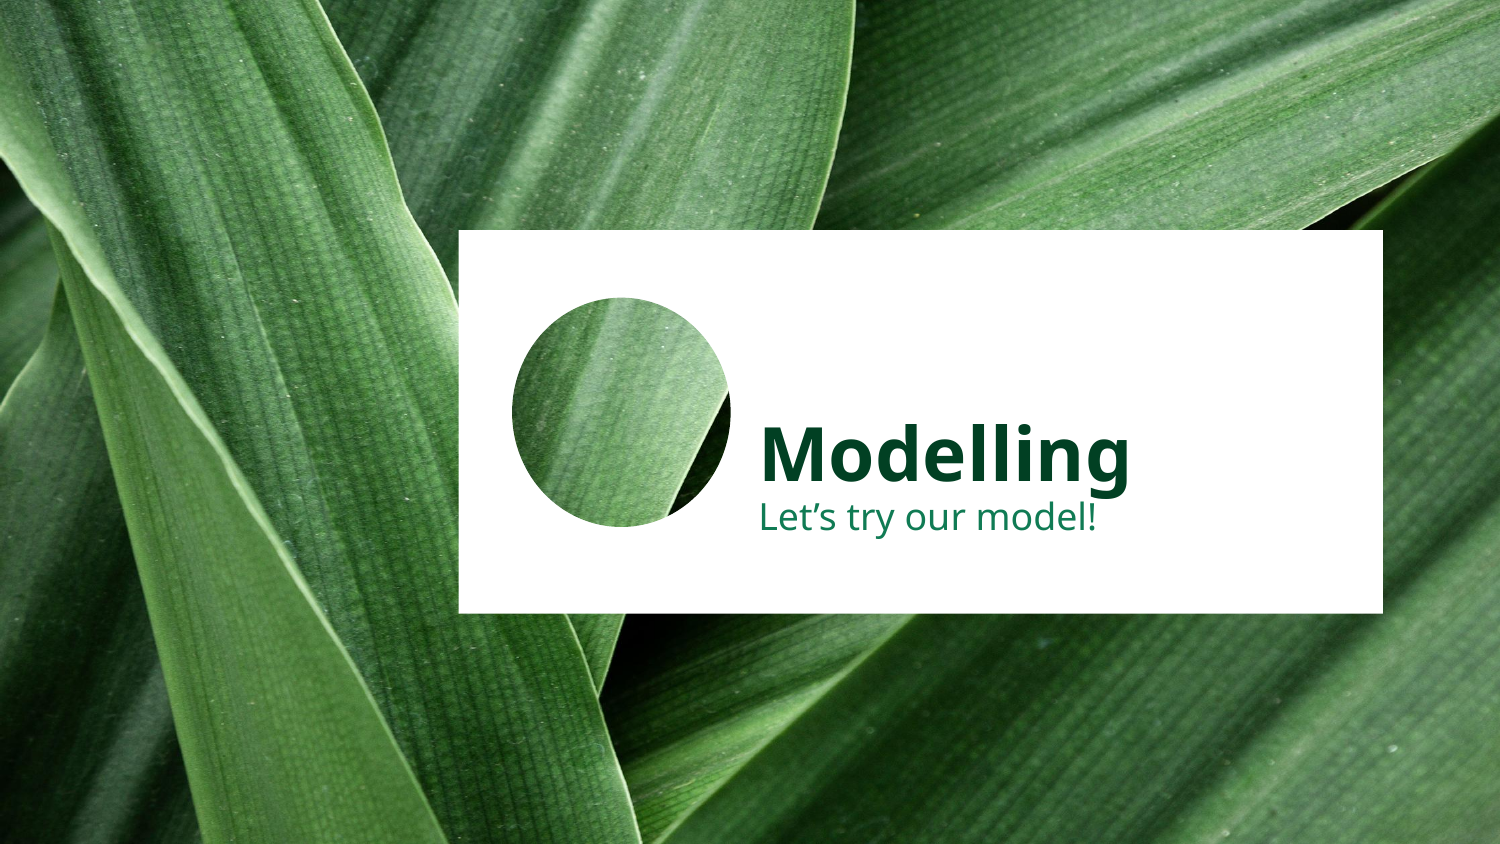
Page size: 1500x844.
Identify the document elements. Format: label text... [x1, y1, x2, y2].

text_box [458, 230, 1383, 614]
subtitle Let’s try our model! [743, 477, 1245, 622]
picture [0, 0, 1500, 844]
title Modelling [743, 368, 1385, 512]
